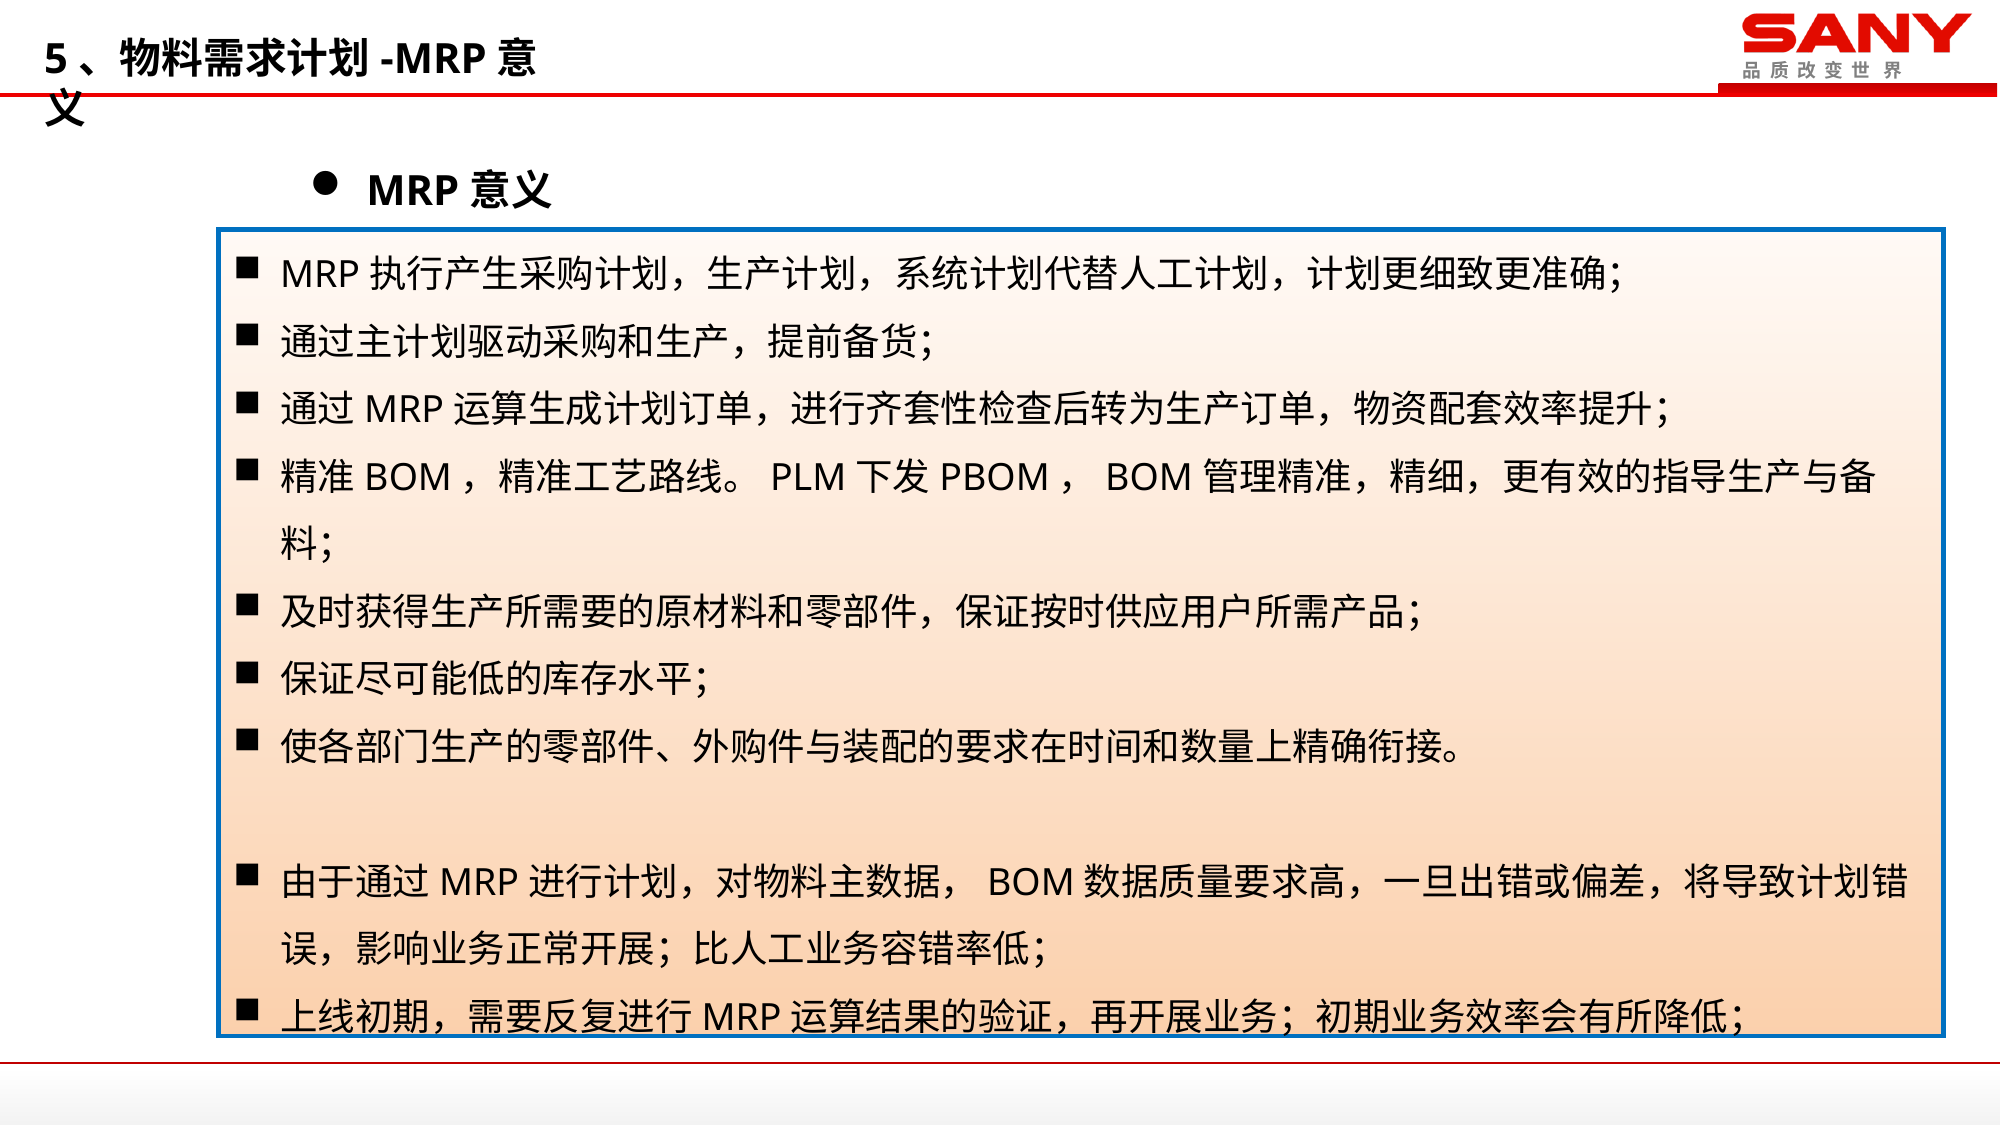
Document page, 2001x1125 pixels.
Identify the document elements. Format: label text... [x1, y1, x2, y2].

text_box 5、物料需求计划-MRP意义 [29, 24, 591, 140]
picture [1738, 5, 1978, 61]
text_box MRP意义 [295, 156, 1656, 221]
text_box MRP执行产生采购计划，生产计划，系统计划代替人工计划，计划更细致更准确； 通过主计划驱动采购和生产，提前备货； 通过MRP运算生成计划订单，进行齐套性检查后转为生产订单，物资配套效率提升； 精准BOM，精准工艺路线。PLM下发PBOM，BOM管理精准，精细，更有效的指导生产与备料； 及时获得生产所需要的原材料和零部件，保证按时供应用户所需产品； 保证尽可能低的库存水平； 使各部门生产的零部件、外购件与装配的要求在时间和数量上精确衔接。 由于通过MRP进行计划，对物料主数据，BOM数据质量要求高，一旦出错或偏差，将导致计划错误，影响业务正常开展；比人工业务容错率低； 上线初期，需要反复进行MRP运算结果的验证，再开展业务；初期业务效率会有所降低； [218, 229, 1944, 1037]
